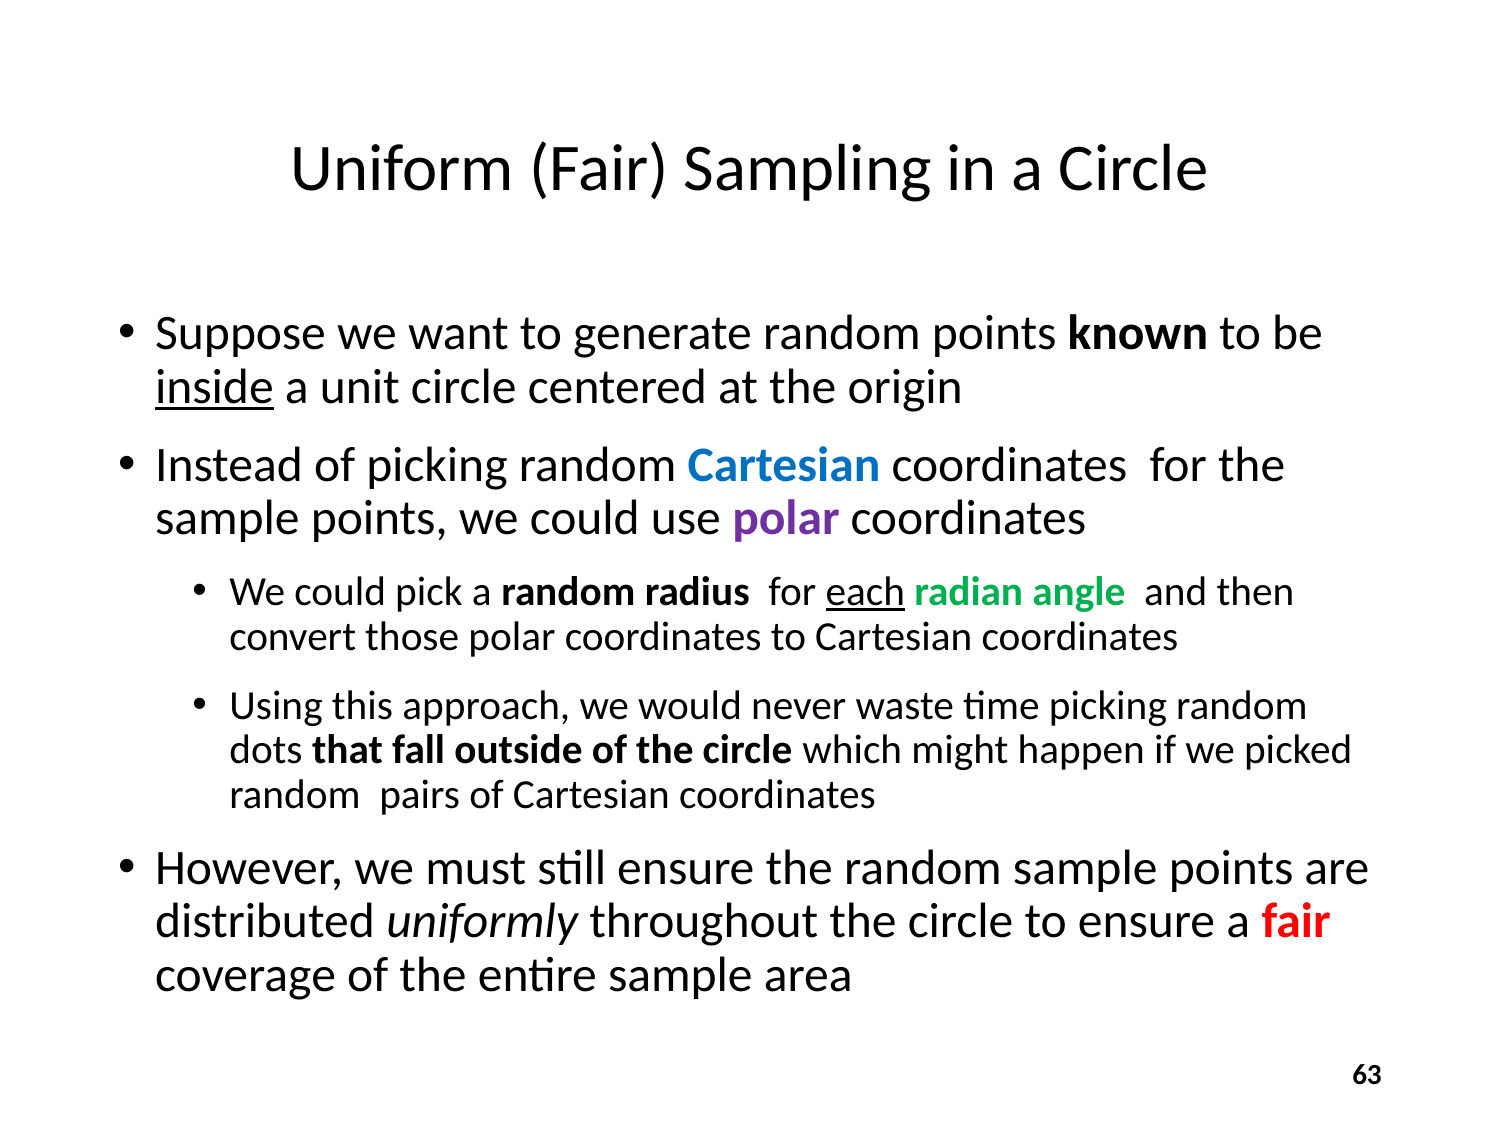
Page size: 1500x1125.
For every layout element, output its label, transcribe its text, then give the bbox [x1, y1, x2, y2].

title Uniform (Fair) Sampling in a Circle [103, 59, 1397, 278]
slide_number 63 [1059, 1042, 1397, 1103]
